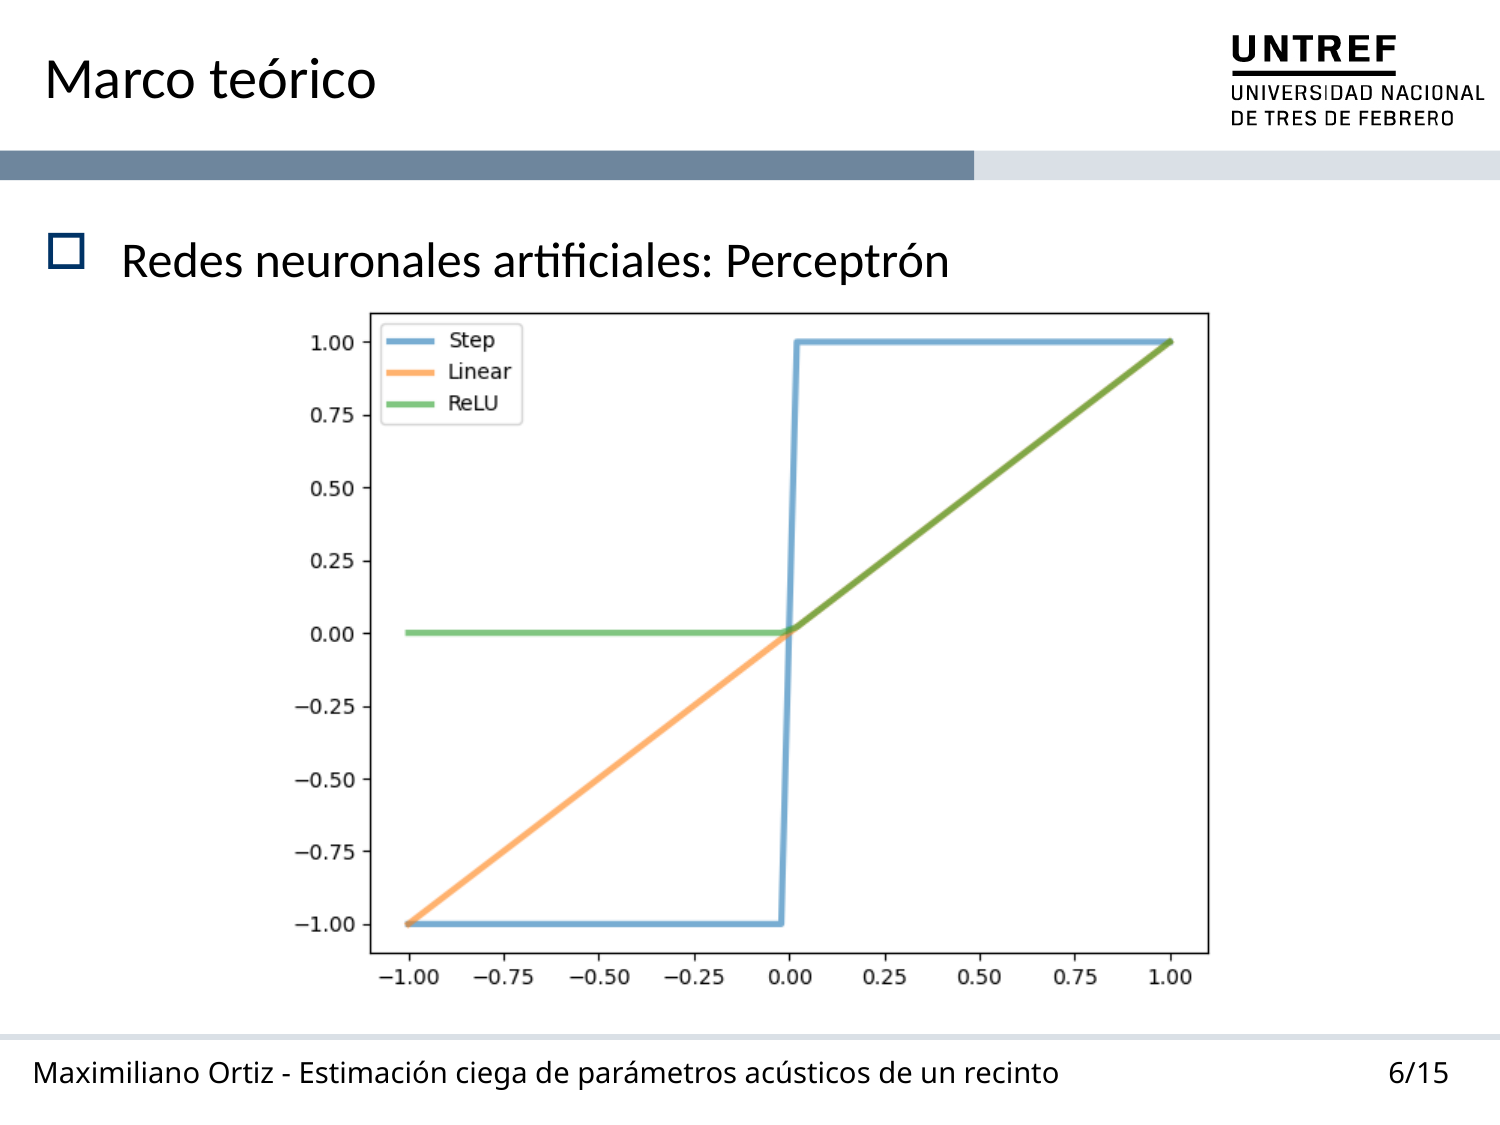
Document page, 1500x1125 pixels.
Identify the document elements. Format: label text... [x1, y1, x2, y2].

title Marco teórico [29, 14, 1211, 136]
list Redes neuronales artificiales: Perceptrón [29, 219, 1459, 1005]
picture [1224, 31, 1495, 132]
text_box 6/15 [1187, 1046, 1465, 1111]
picture [277, 298, 1223, 1004]
text_box Maximiliano Ortiz - Estimación ciega de parámetros acústicos de un recinto [17, 1046, 1187, 1111]
